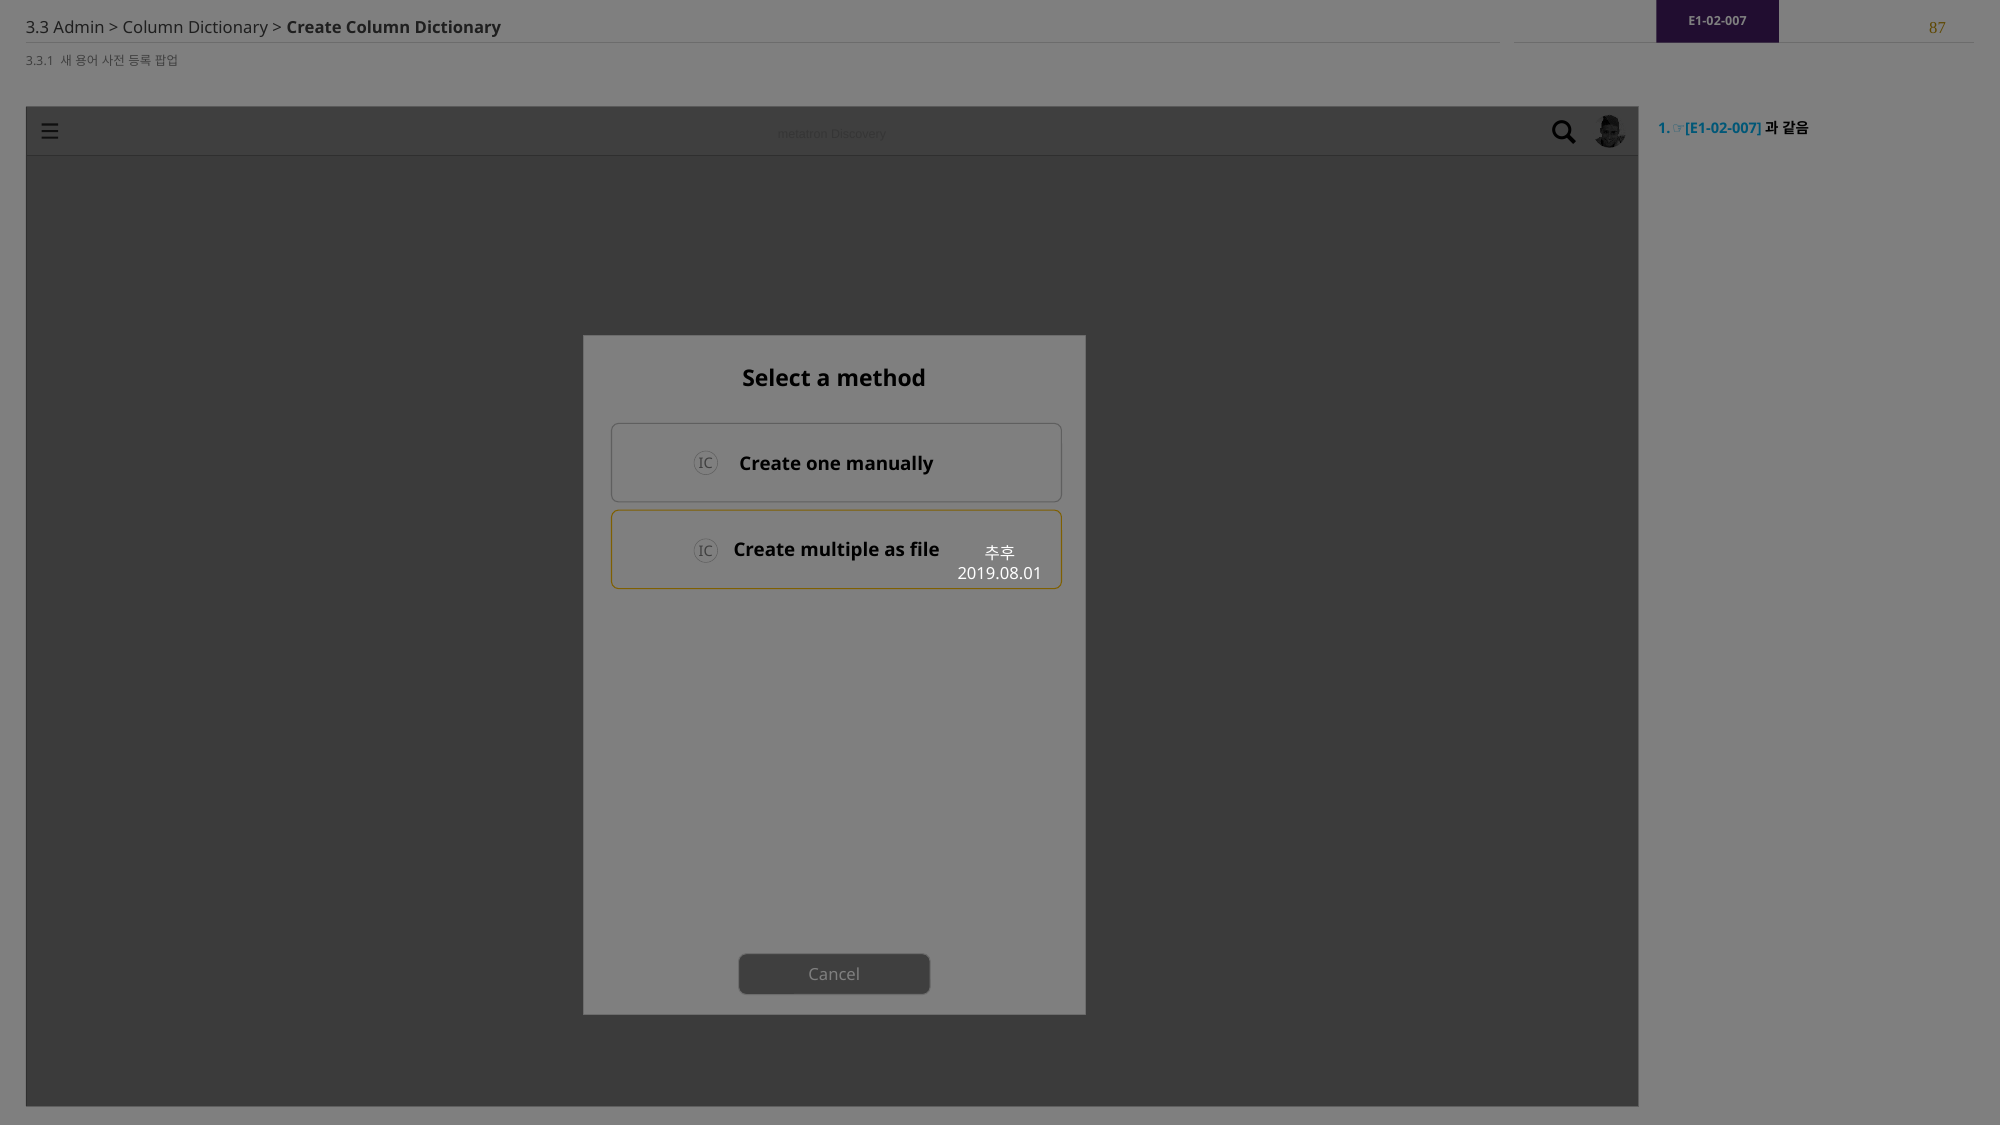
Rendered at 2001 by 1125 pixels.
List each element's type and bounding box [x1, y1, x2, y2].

text_box [0, 0, 2000, 1125]
